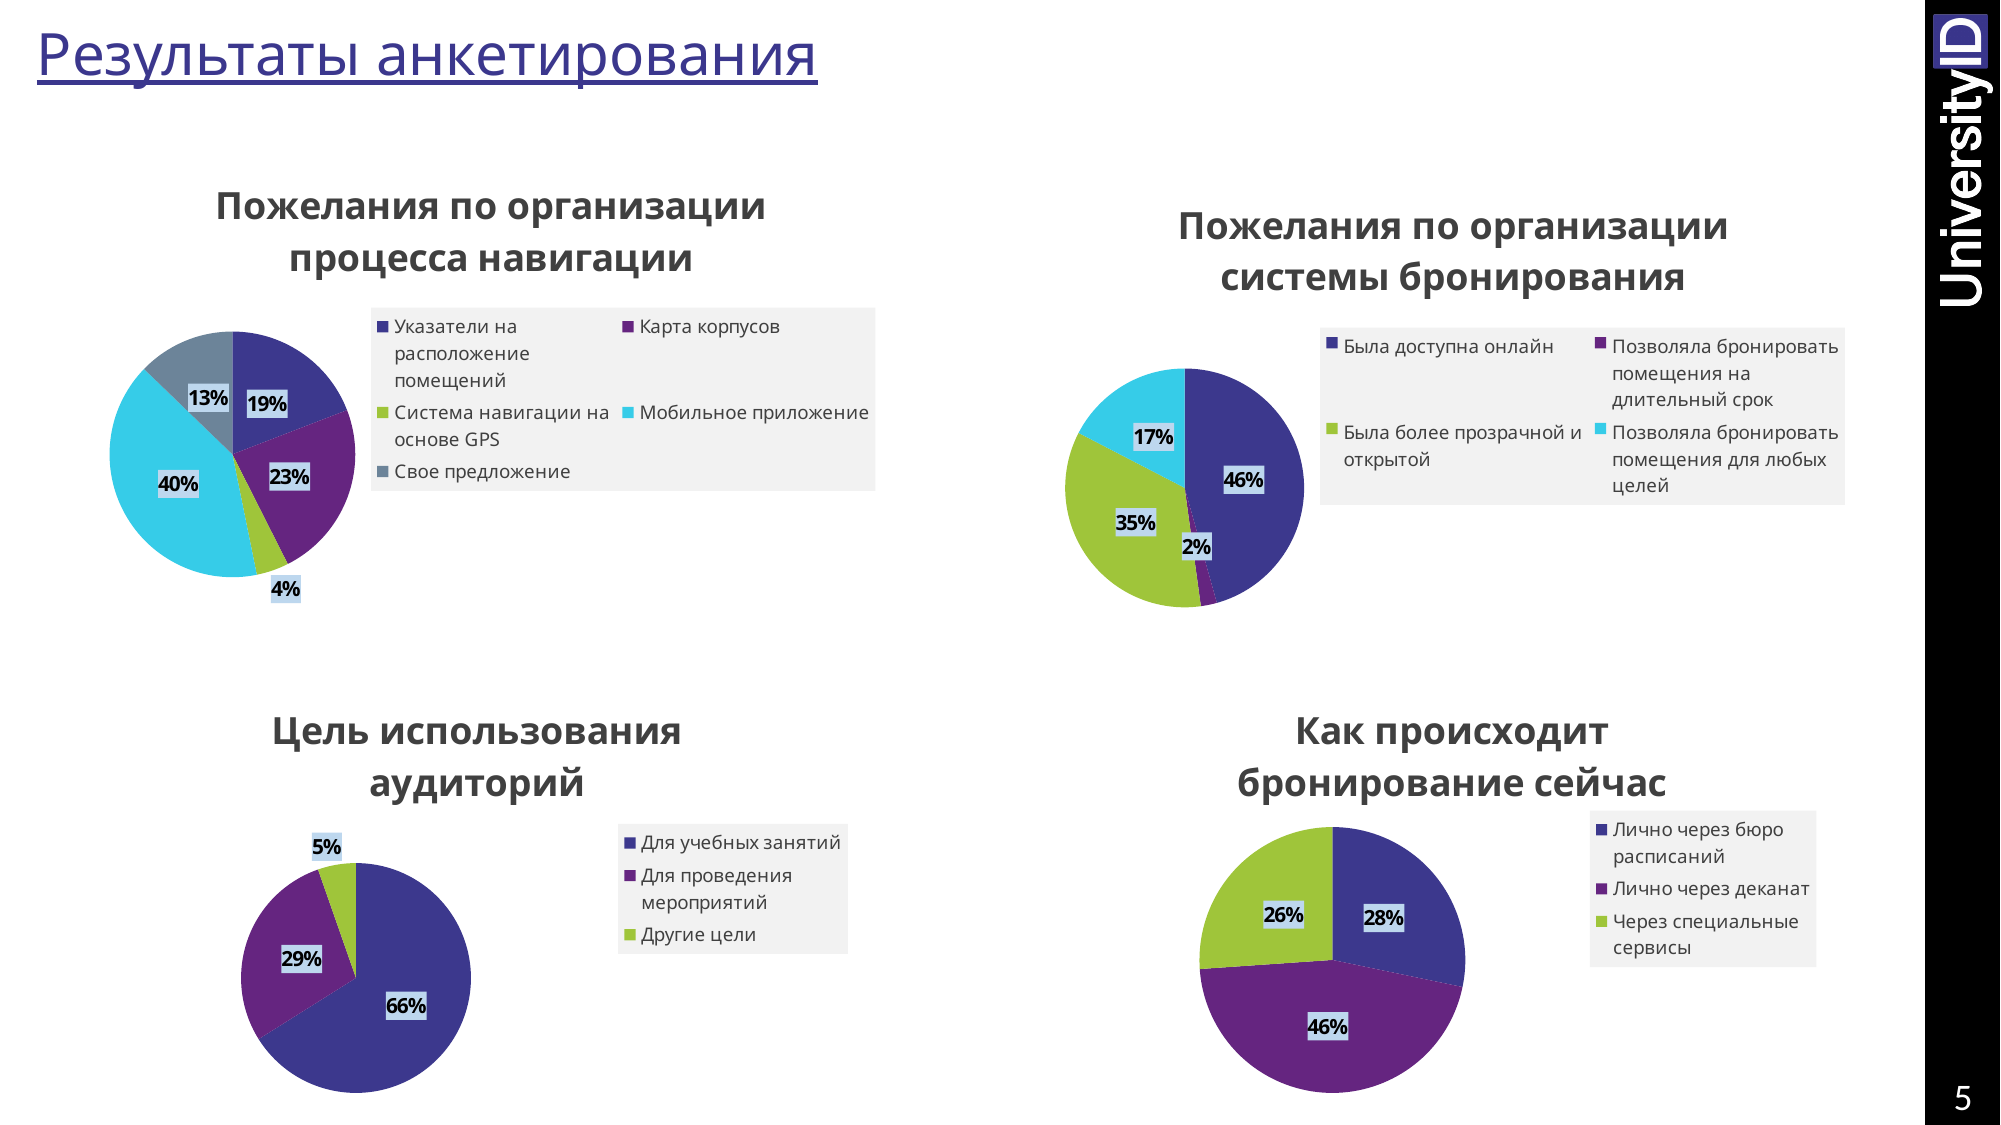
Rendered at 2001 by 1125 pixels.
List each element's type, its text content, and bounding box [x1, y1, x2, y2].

picture [1817, 15, 2000, 306]
text_box 5 [1925, 190, 2000, 1125]
text_box Результаты анкетирования [22, 9, 833, 95]
chart [1049, 169, 1858, 663]
text_box 5 [1925, 0, 2000, 130]
chart [93, 149, 888, 649]
chart [1074, 676, 1829, 1102]
chart [93, 676, 861, 1102]
